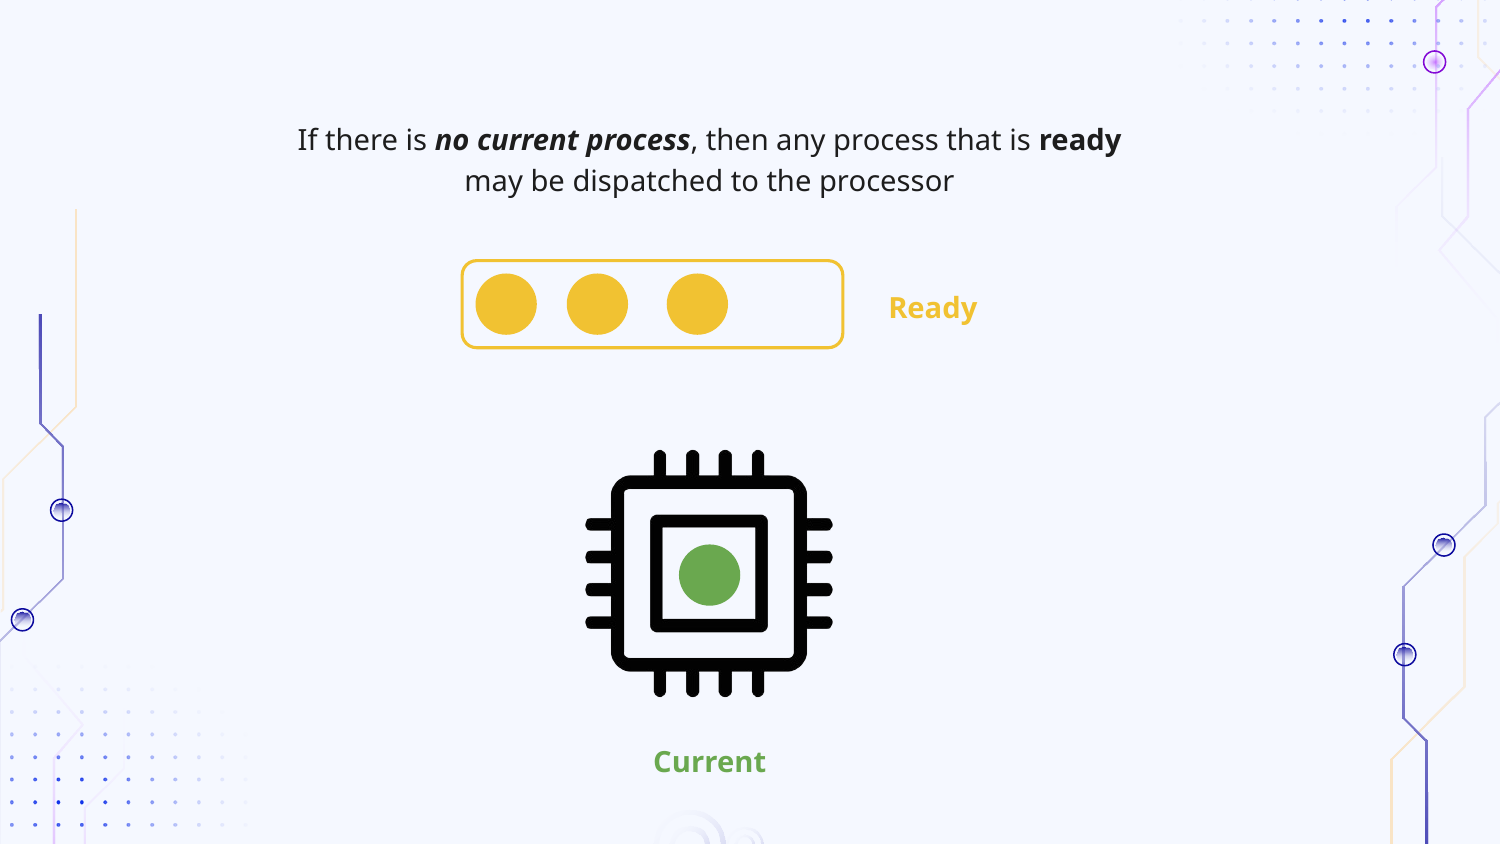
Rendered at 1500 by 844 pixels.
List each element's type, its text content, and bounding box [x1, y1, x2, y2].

picture [1161, 0, 1500, 136]
picture [1, 634, 277, 844]
subtitle Current [629, 732, 791, 794]
subtitle If there is no current process, then any process that is ready may be dispatched to the processor [260, 101, 1159, 211]
subtitle Ready [873, 269, 1035, 340]
text_box [462, 260, 843, 348]
picture [557, 426, 862, 724]
